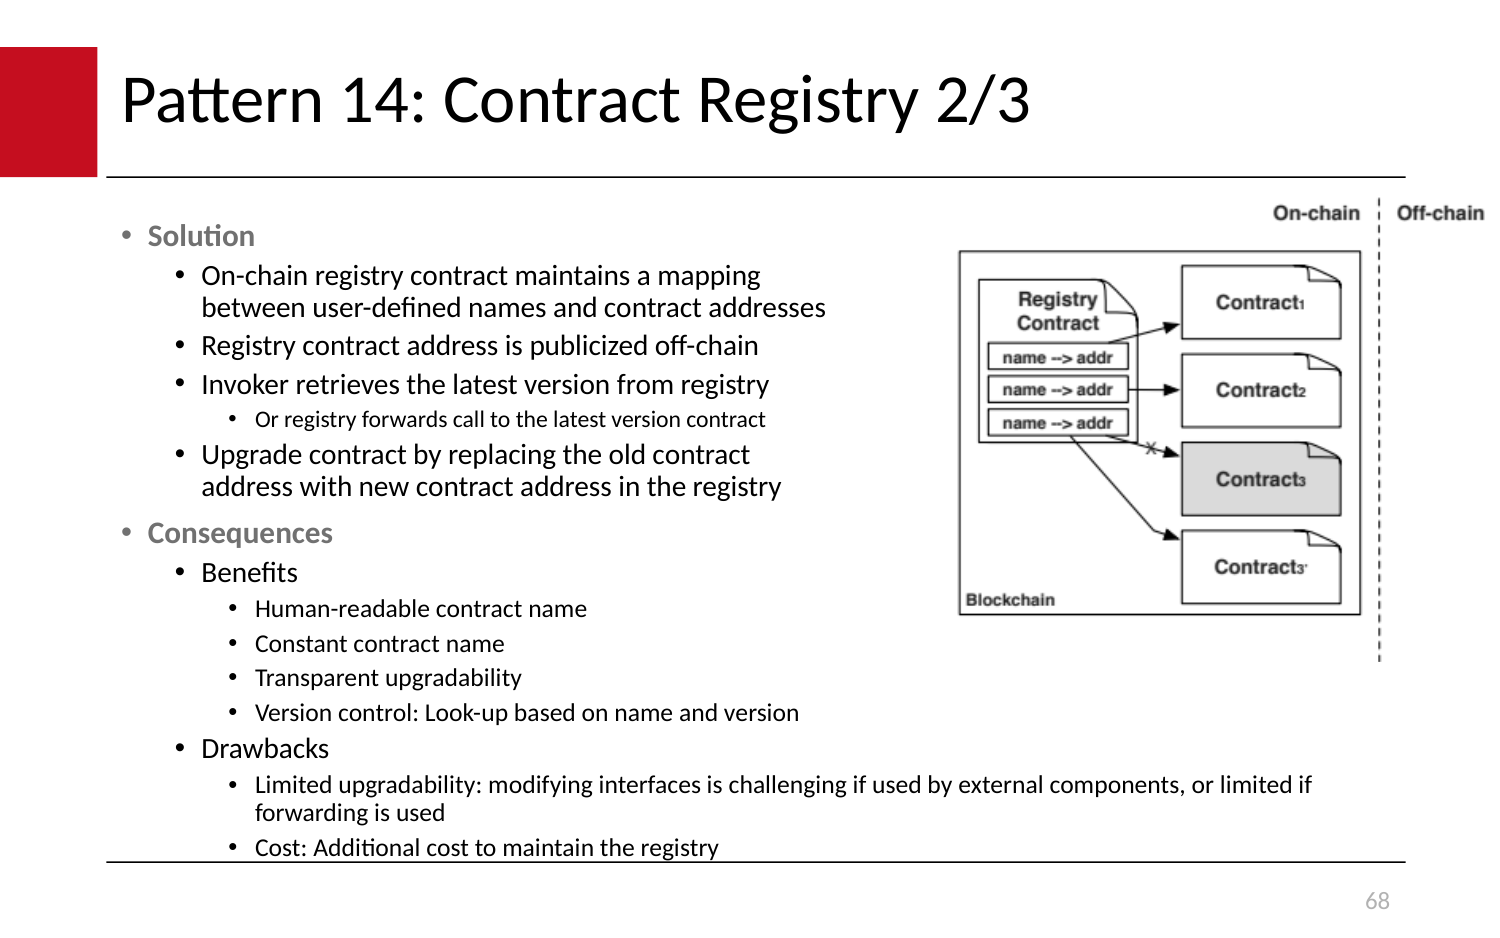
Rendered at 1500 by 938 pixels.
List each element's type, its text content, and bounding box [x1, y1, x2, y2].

list Solution On-chain registry contract maintains a mapping between user-defined names and contract addresses Registry contract address is publicized off-chain Invoker retrieves the latest version from registry Or registry forwards call to the latest version contract Upgrade contract by replacing the old contract address with new contract address in the registry Consequences Benefits Human-readable contract name Constant contract name Transparent upgradability Version control: Look-up based on name and version Drawbacks Limited upgradability: modifying interfaces is challenging if used by external components, or limited if forwarding is used Cost: Additional cost to maintain the registry [106, 212, 1406, 871]
title Pattern 14: Contract Registry 2/3 [106, 47, 1406, 154]
picture [950, 190, 1500, 662]
slide_number 68 [1101, 880, 1406, 918]
